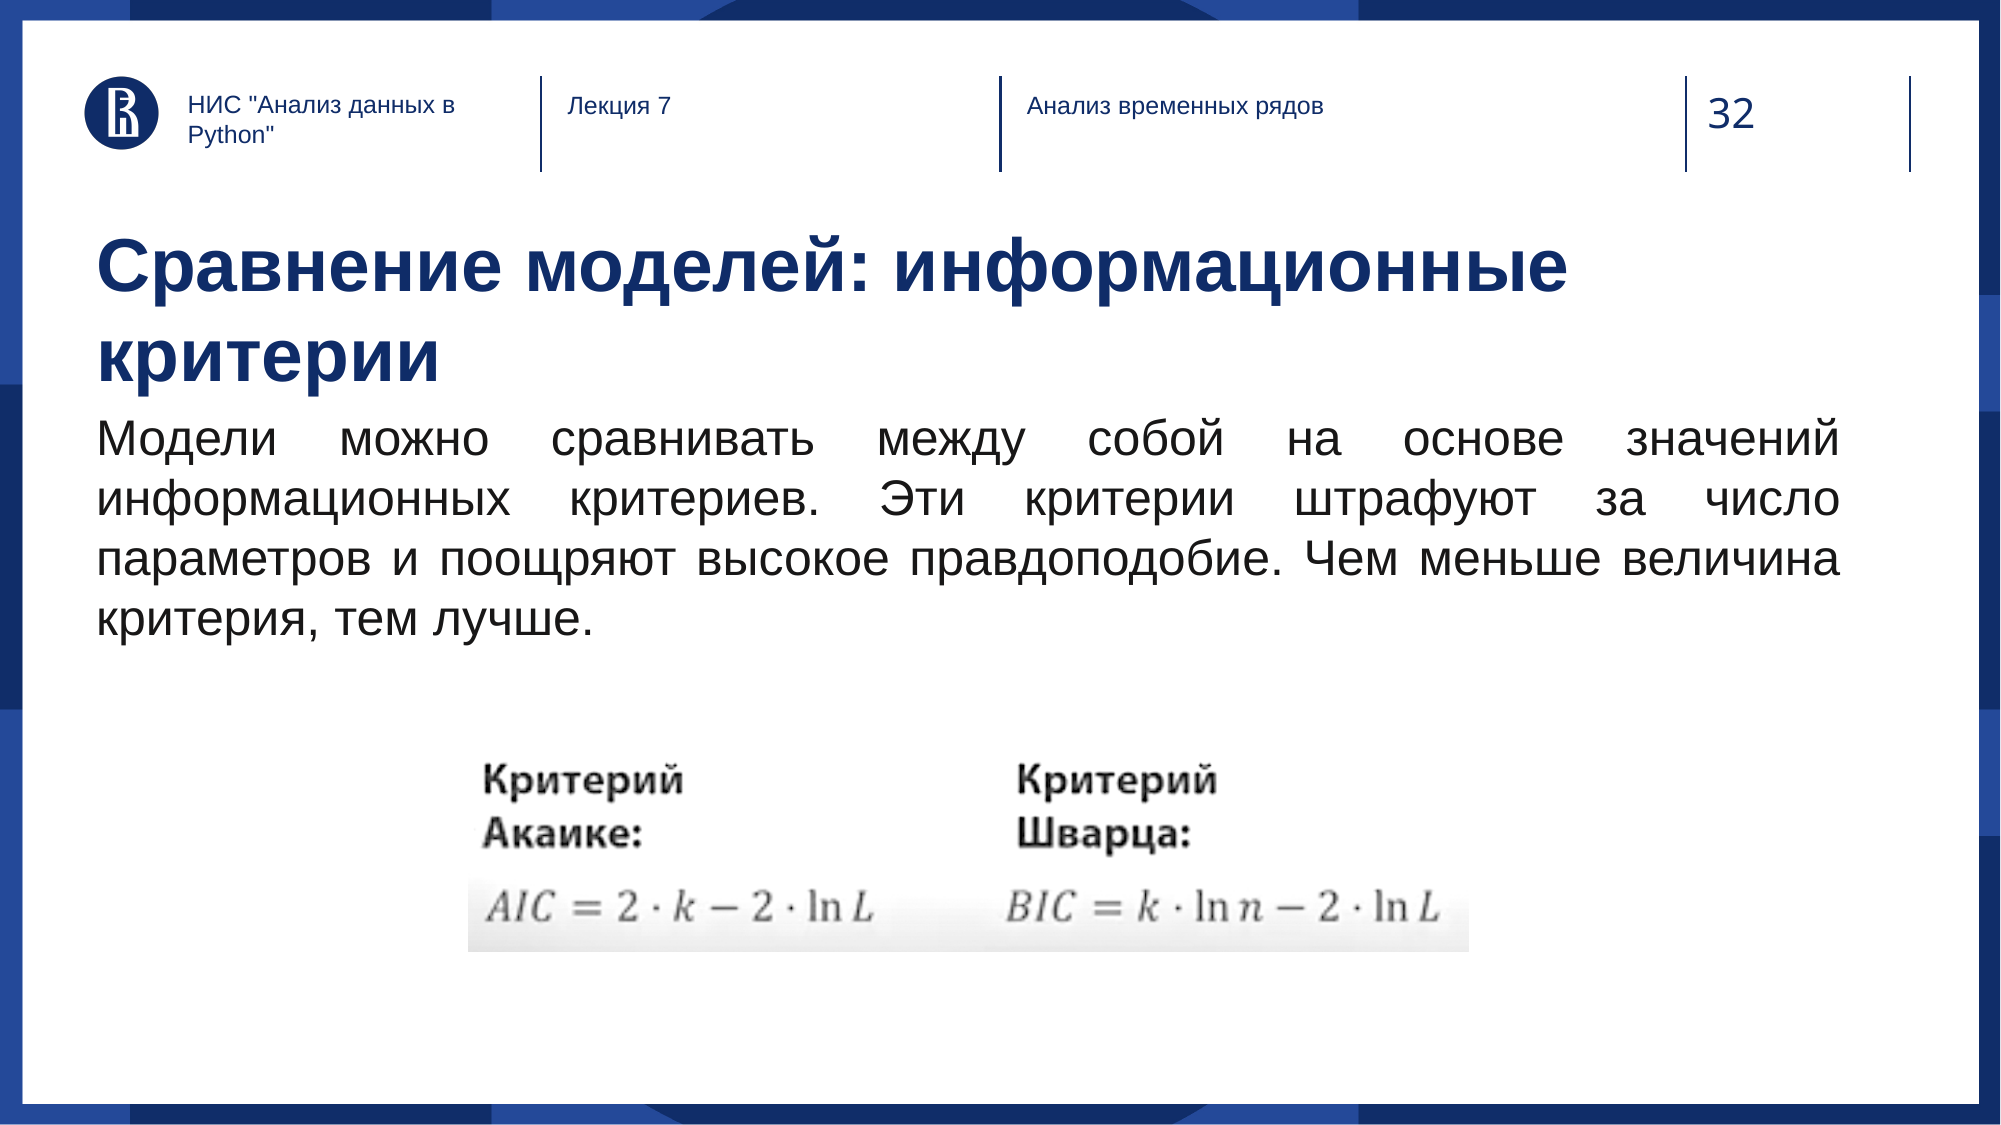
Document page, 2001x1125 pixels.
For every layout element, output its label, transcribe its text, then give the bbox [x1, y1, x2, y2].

list Анализ временных рядов [1026, 90, 1367, 157]
title Сравнение моделей: информационные критерии [96, 216, 1911, 344]
list Модели можно сравнивать между собой на основе значений информационных критериев. Эти критерии штрафуют за число параметров и поощряют высокое правдоподобие. Чем меньше величина критерия, тем лучше. [96, 404, 1842, 1037]
picture [0, 0, 2001, 1125]
list НИС "Анализ данных в Python" [187, 88, 520, 157]
list Лекция 7 [567, 90, 907, 157]
